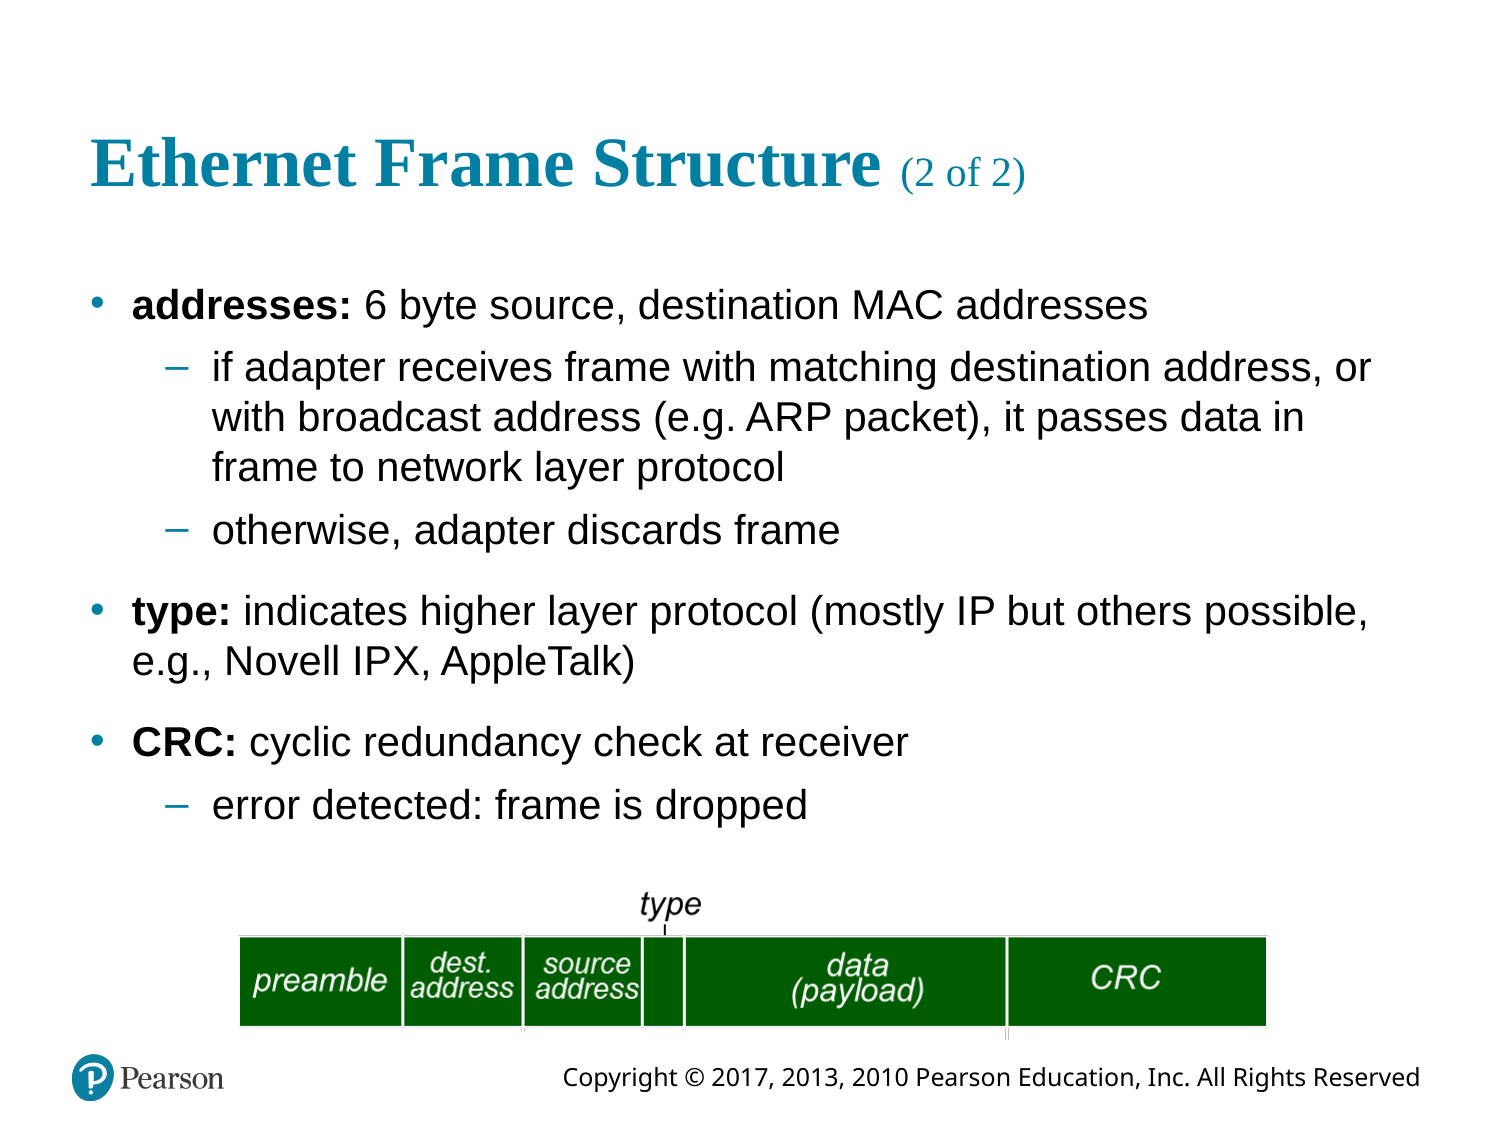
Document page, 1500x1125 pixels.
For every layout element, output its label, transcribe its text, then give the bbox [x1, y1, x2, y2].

list addresses: 6 byte source, destination MAC addresses if adapter receives frame with matching destination address, or with broadcast address (e.g. A R P packet), it passes data in frame to network layer protocol otherwise, adapter discards frame type: indicates higher layer protocol (mostly I P but others possible, e.g., Novell I P X, AppleTalk) C R C: cyclic redundancy check at receiver error detected: frame is dropped [75, 262, 1425, 850]
picture [72, 1054, 88, 1070]
title Ethernet Frame Structure (2 of 2) [75, 35, 1425, 216]
picture [72, 1087, 83, 1101]
picture [80, 1063, 106, 1088]
picture [232, 872, 1268, 1042]
picture [98, 1054, 224, 1101]
